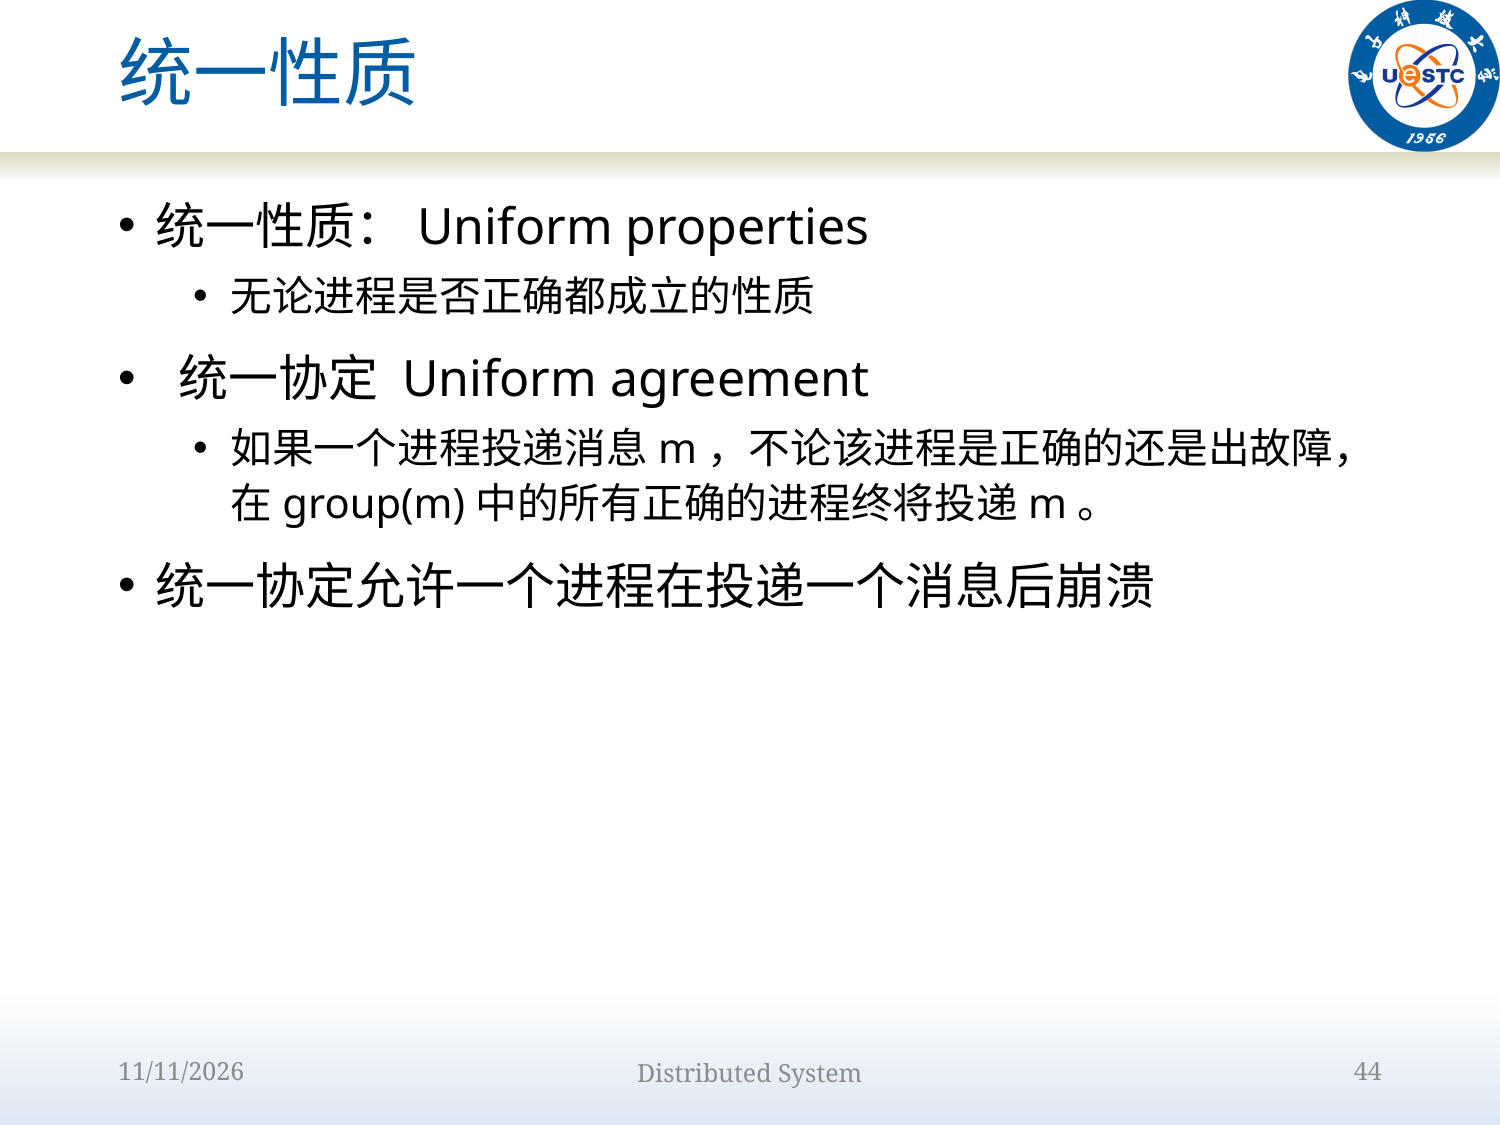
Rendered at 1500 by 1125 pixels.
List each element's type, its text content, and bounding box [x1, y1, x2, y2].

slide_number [103, 1042, 414, 1103]
list 统一性质：Uniform properties 无论进程是否正确都成立的性质 统一协定 Uniform agreement 如果一个进程投递消息m，不论该进程是正确的还是出故障，在group(m)中的所有正确的进程终将投递m。 统一协定允许一个进程在投递一个消息后崩溃 [103, 181, 1397, 1014]
picture [1348, 0, 1500, 152]
footer Distributed System [414, 1042, 1085, 1103]
title 统一性质 [103, 0, 1348, 153]
slide_number 44 [1085, 1042, 1397, 1103]
